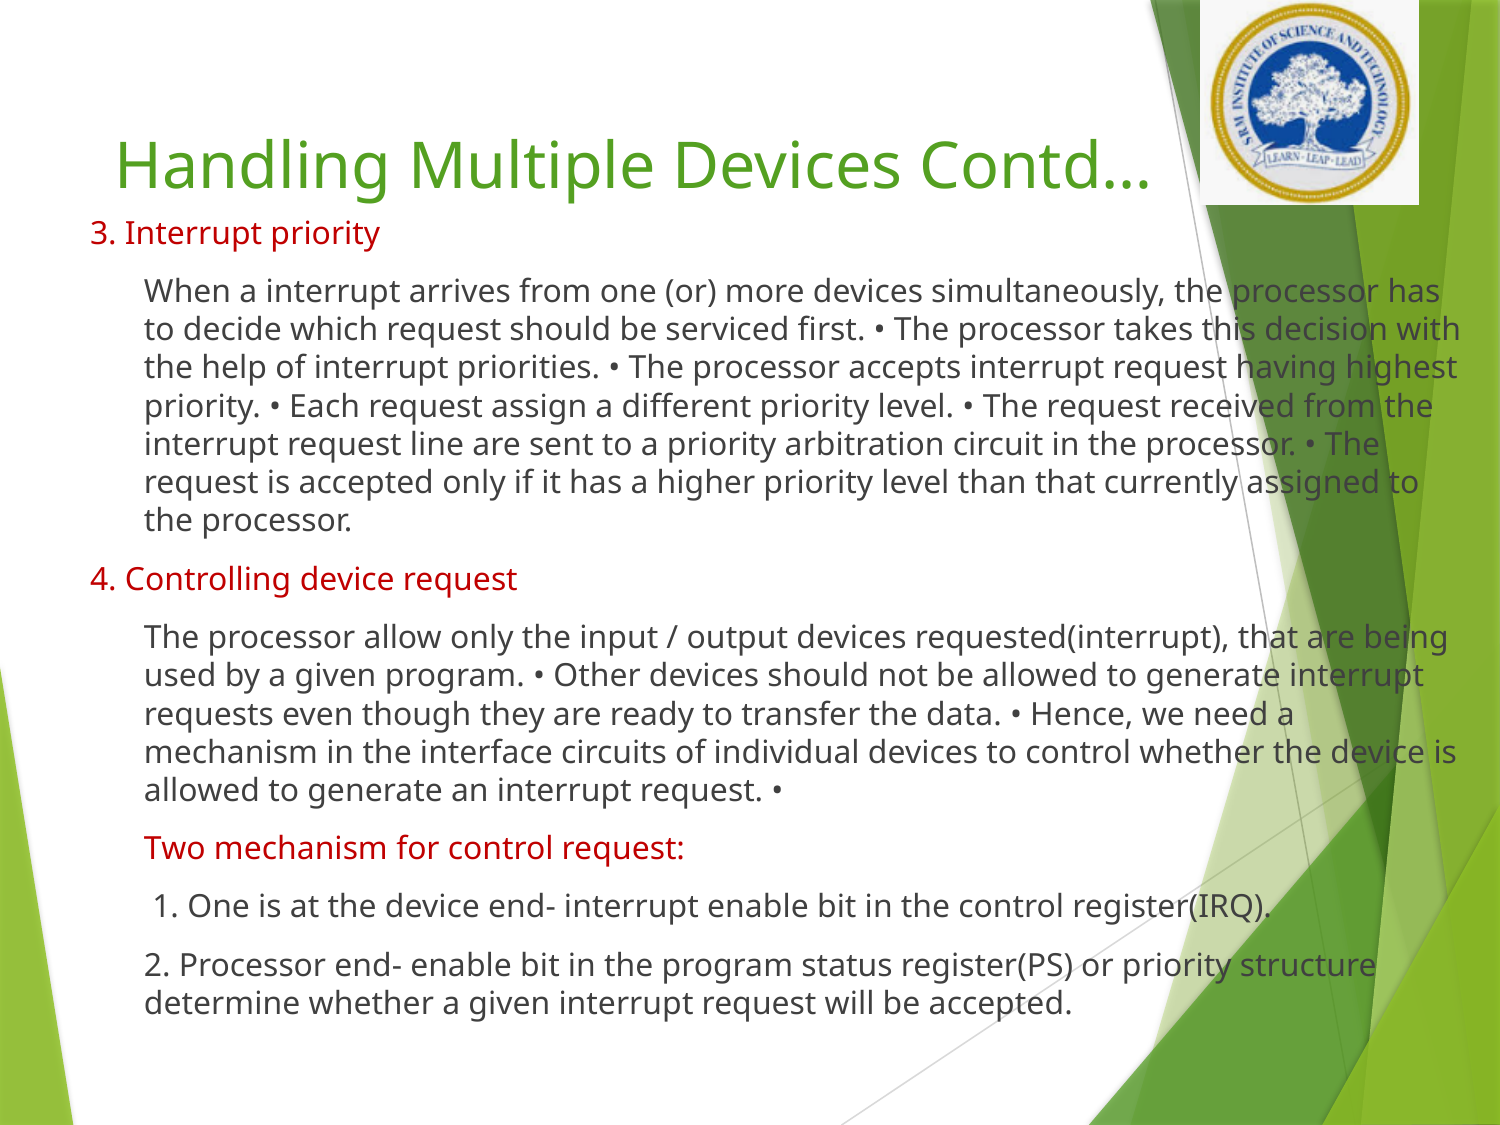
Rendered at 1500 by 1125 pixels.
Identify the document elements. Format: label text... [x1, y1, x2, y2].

title Handling Multiple Devices Contd… [99, 116, 1194, 204]
list 3. Interrupt priority When a interrupt arrives from one (or) more devices simultaneously, the processor has to decide which request should be serviced first. • The processor takes this decision with the help of interrupt priorities. • The processor accepts interrupt request having highest priority. • Each request assign a different priority level. • The request received from the interrupt request line are sent to a priority arbitration circuit in the processor. • The request is accepted only if it has a higher priority level than that currently assigned to the processor. 4. Controlling device request The processor allow only the input / output devices requested(interrupt), that are being used by a given program. • Other devices should not be allowed to generate interrupt requests even though they are ready to transfer the data. • Hence, we need a mechanism in the interface circuits of individual devices to control whether the device is allowed to generate an interrupt request. • Two mechanism for control request: 1. One is at the device end- interrupt enable bit in the control register(IRQ). 2. Processor end- enable bit in the program status register(PS) or priority structure determine whether a given interrupt request will be accepted. [75, 204, 1488, 1038]
picture [1199, 0, 1420, 206]
